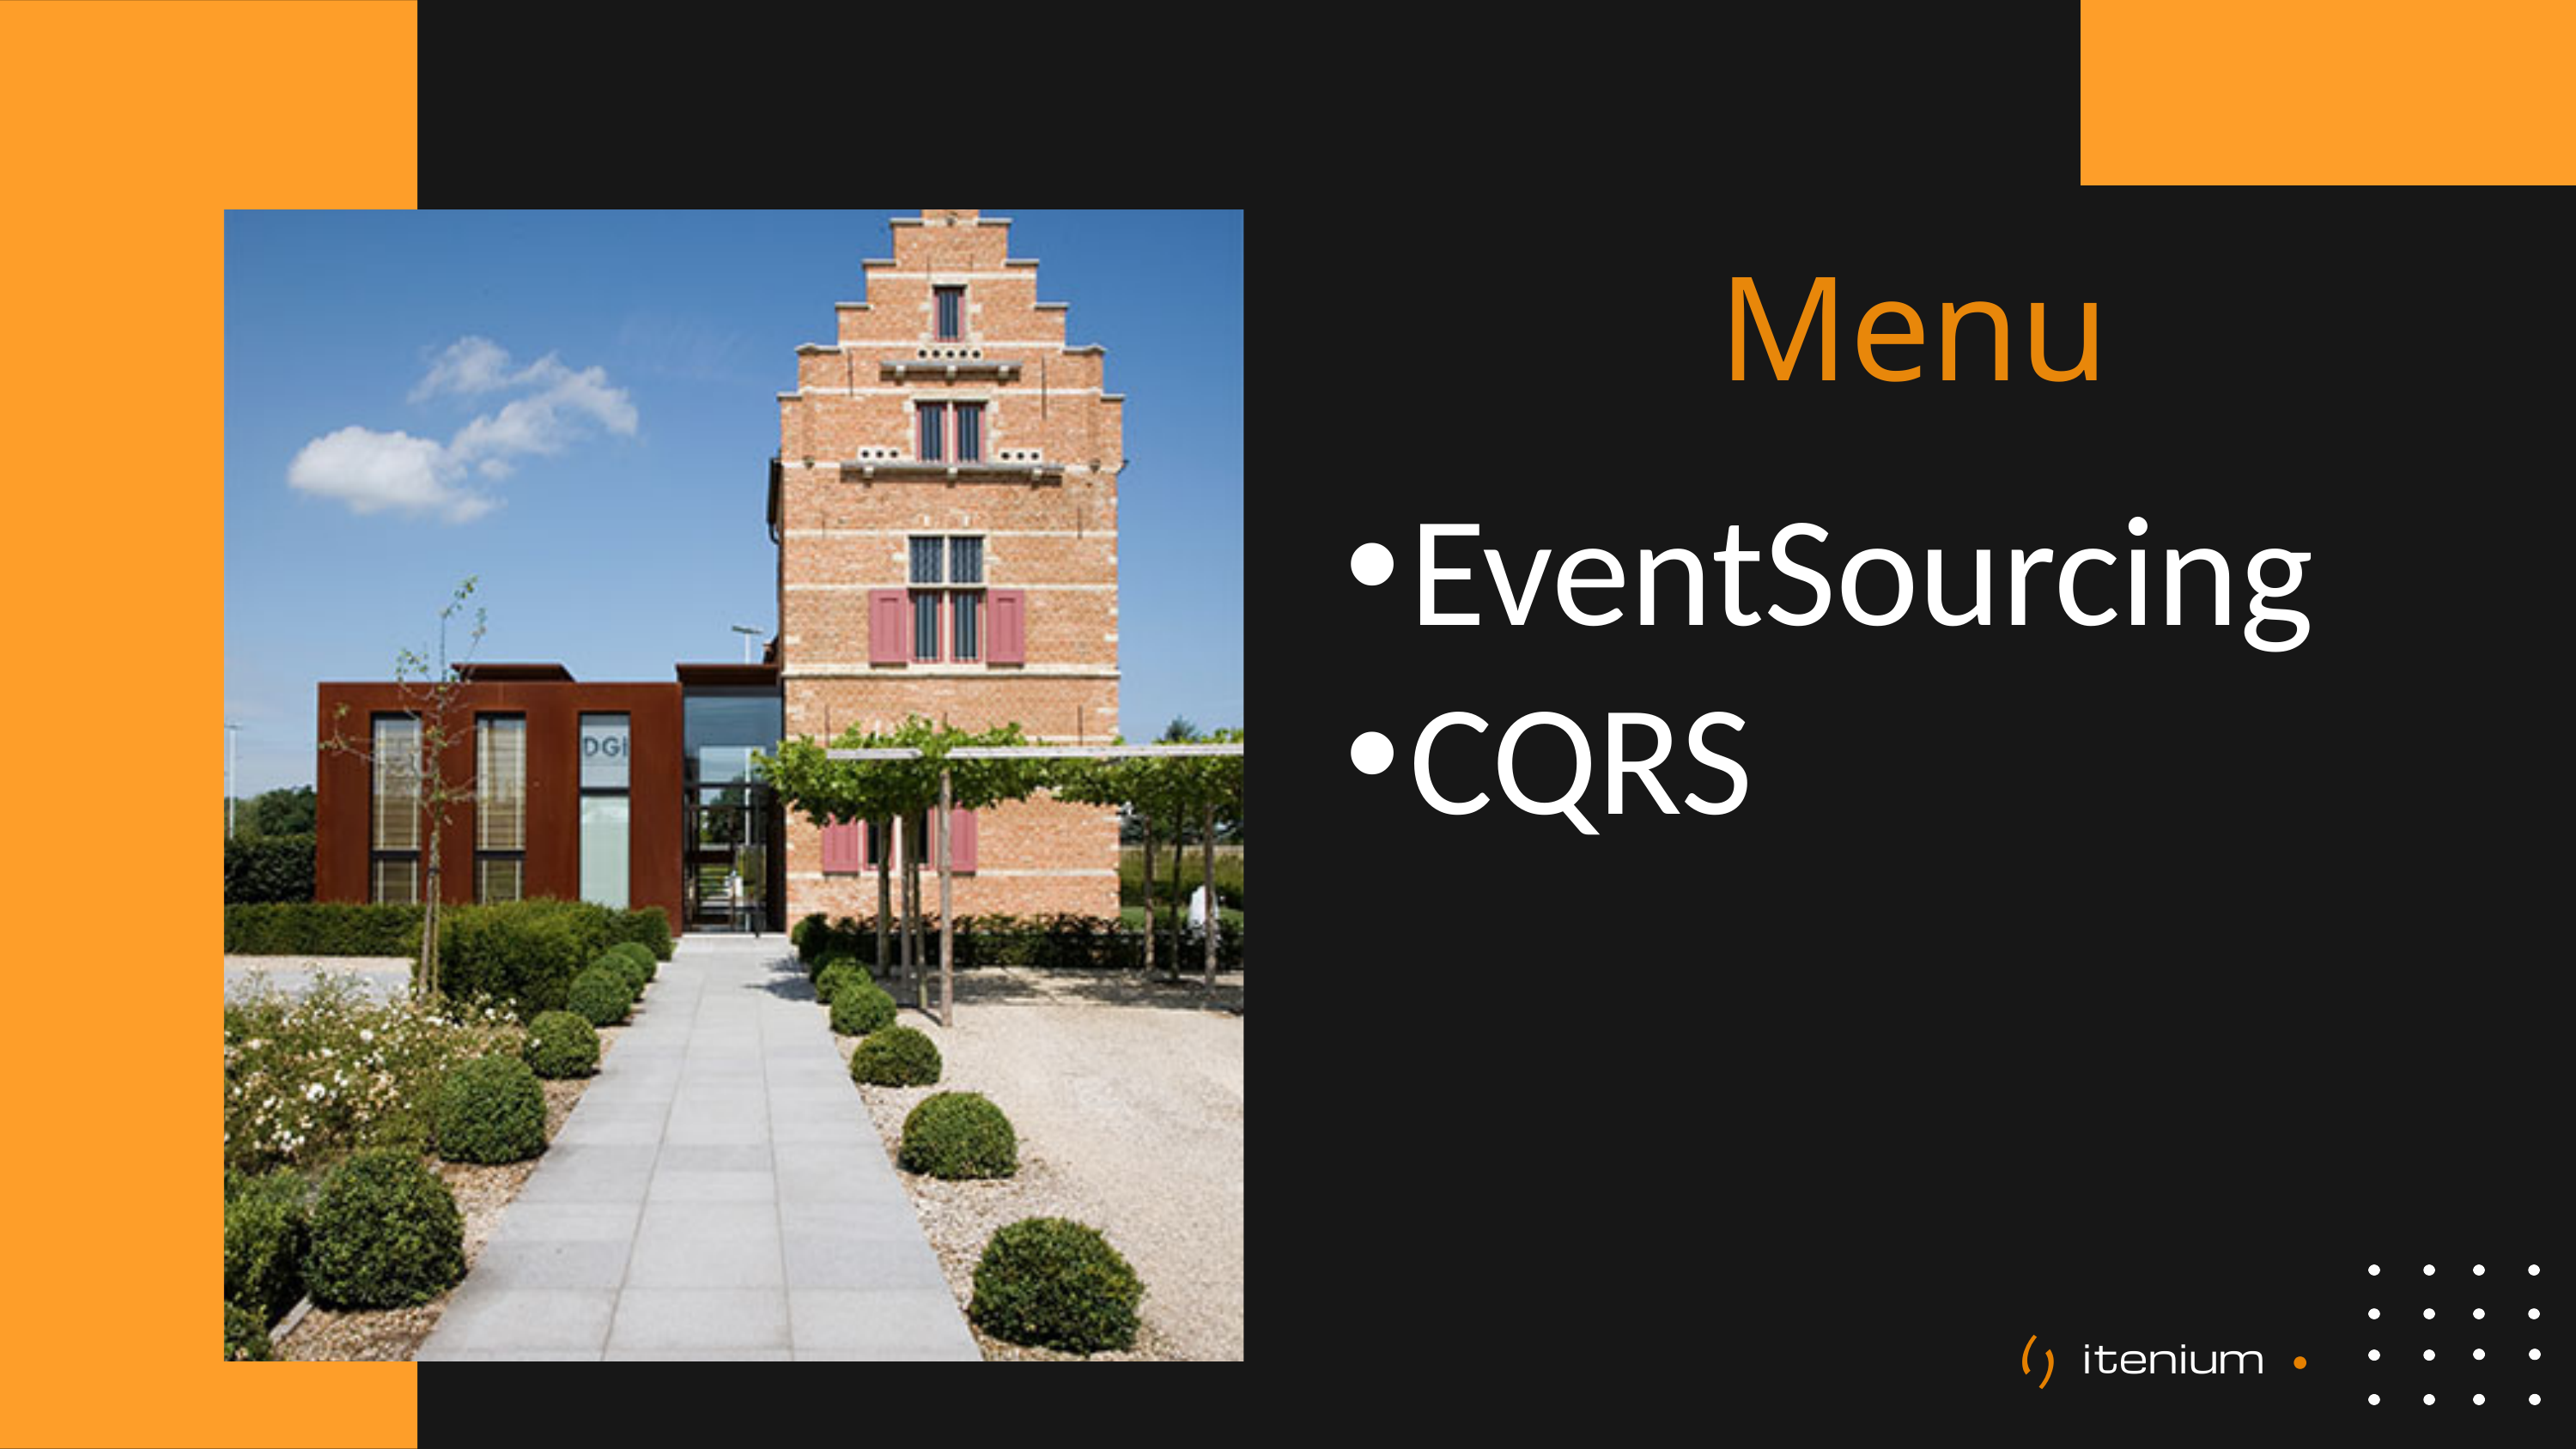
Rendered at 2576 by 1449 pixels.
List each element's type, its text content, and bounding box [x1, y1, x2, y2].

text_box EventSourcing CQRS [1332, 461, 2512, 852]
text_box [2368, 1264, 2542, 1405]
picture [2080, 0, 2576, 185]
picture [0, 0, 1244, 1449]
picture [2003, 1317, 2328, 1405]
text_box Menu [1287, 236, 2541, 410]
